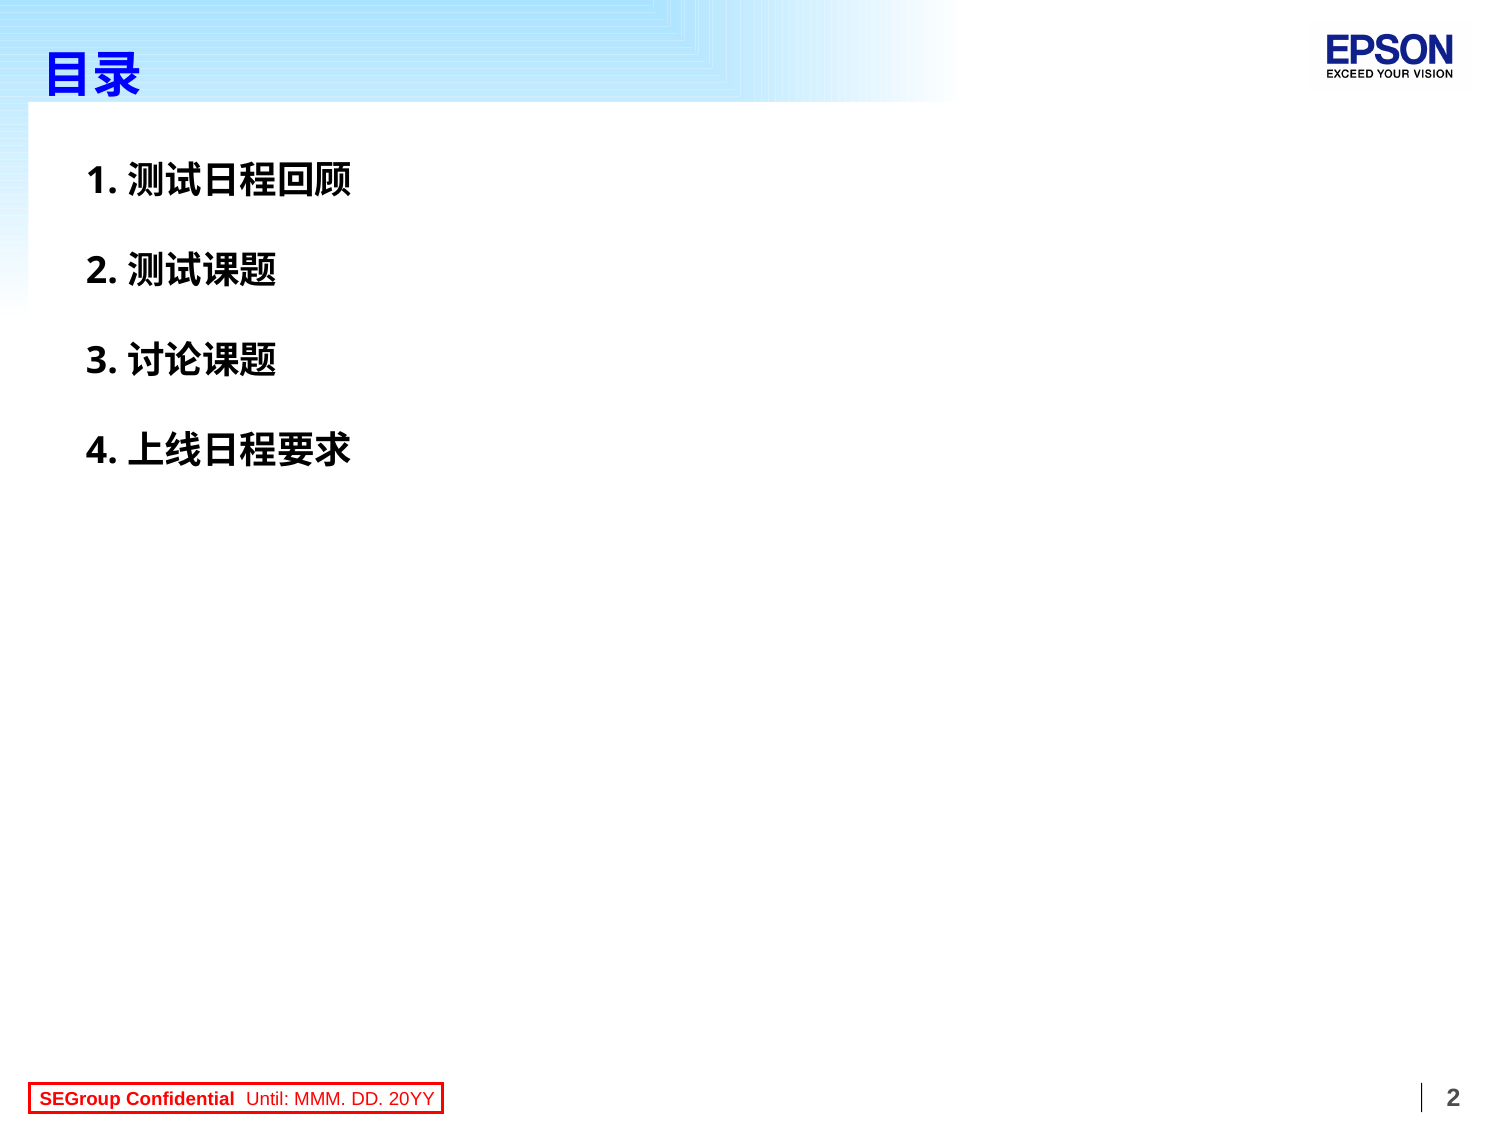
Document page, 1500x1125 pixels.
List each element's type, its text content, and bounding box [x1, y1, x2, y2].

text_box 1.测试日程回顾 2.测试课题 3.讨论课题 4.上线日程要求 [71, 149, 1288, 799]
title 目录 [0, 9, 1362, 106]
picture [1362, 20, 1471, 92]
